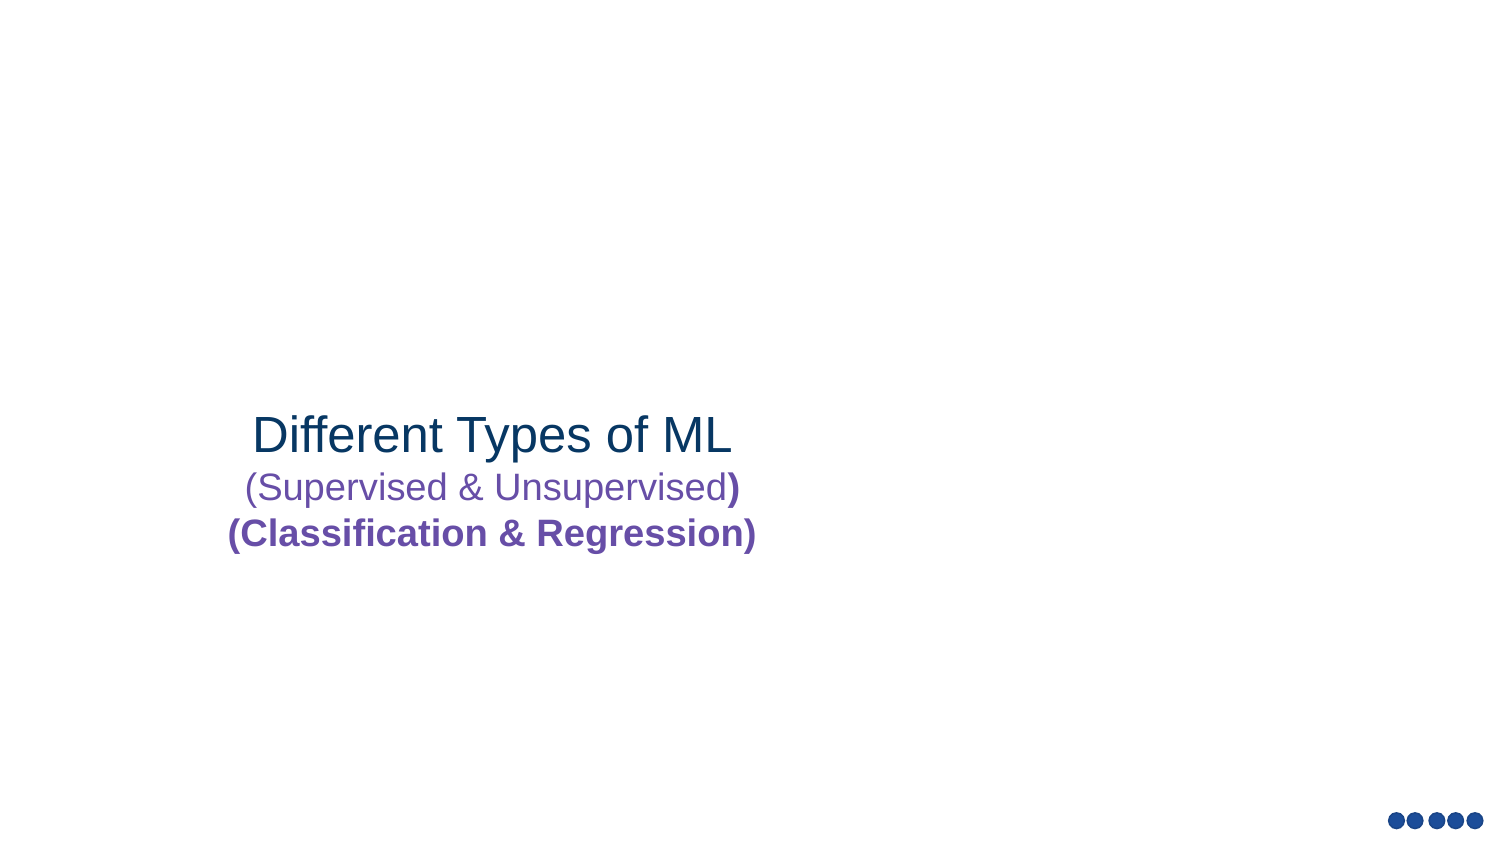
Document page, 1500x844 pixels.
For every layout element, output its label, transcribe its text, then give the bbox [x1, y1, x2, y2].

text_box [1447, 812, 1464, 829]
text_box [1467, 812, 1483, 829]
text_box [1407, 812, 1423, 829]
title Different Types of ML (Supervised & Unsupervised) (Classification & Regression) [0, 386, 1192, 571]
text_box [1429, 812, 1445, 829]
text_box [1388, 812, 1405, 829]
